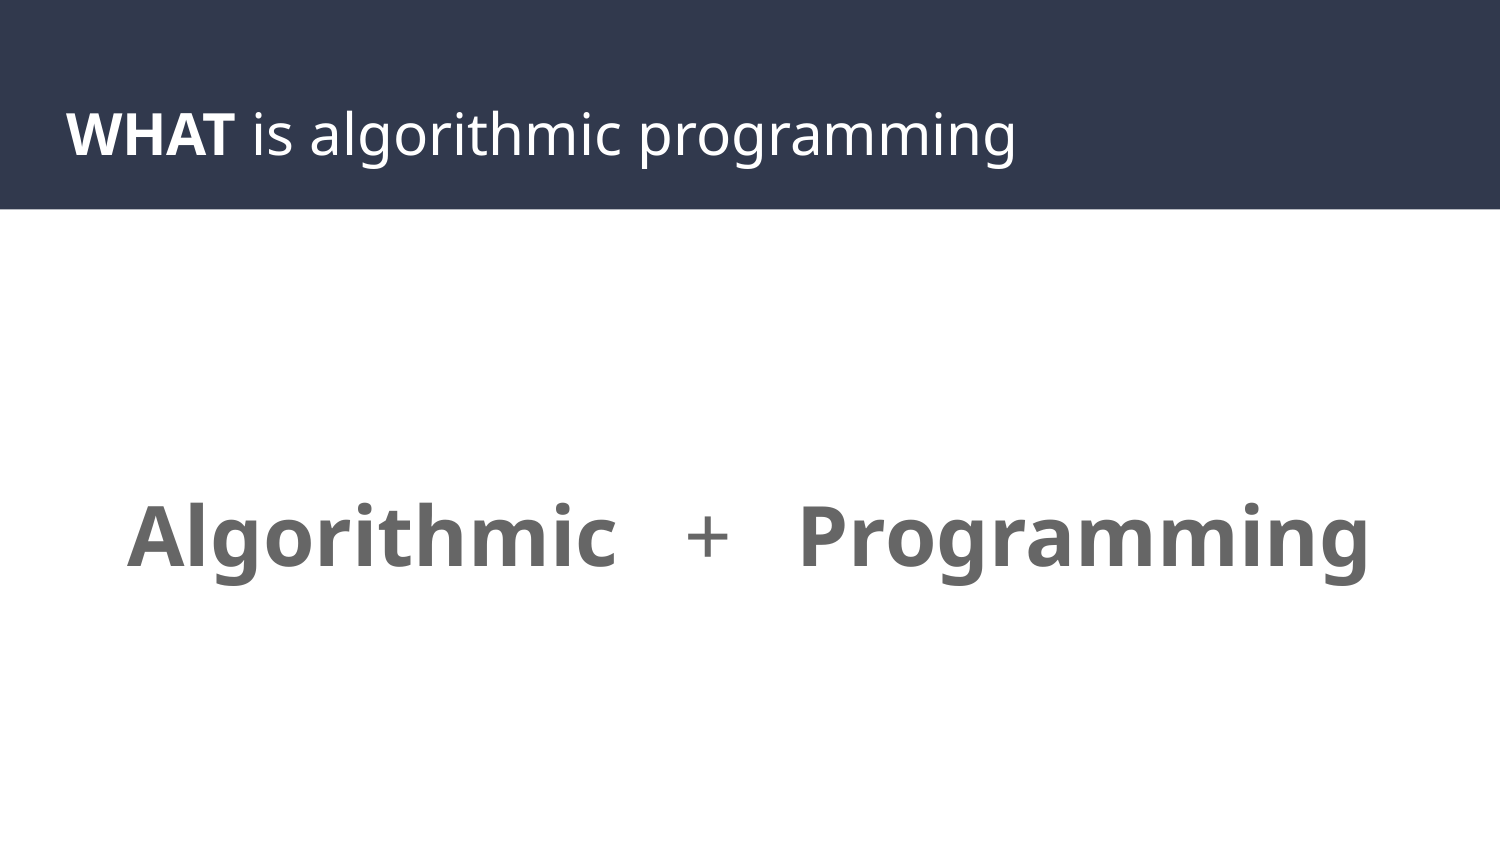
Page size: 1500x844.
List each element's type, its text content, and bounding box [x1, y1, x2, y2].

title WHAT is algorithmic programming [51, 82, 1449, 185]
list Algorithmic + Programming [62, 346, 1438, 705]
